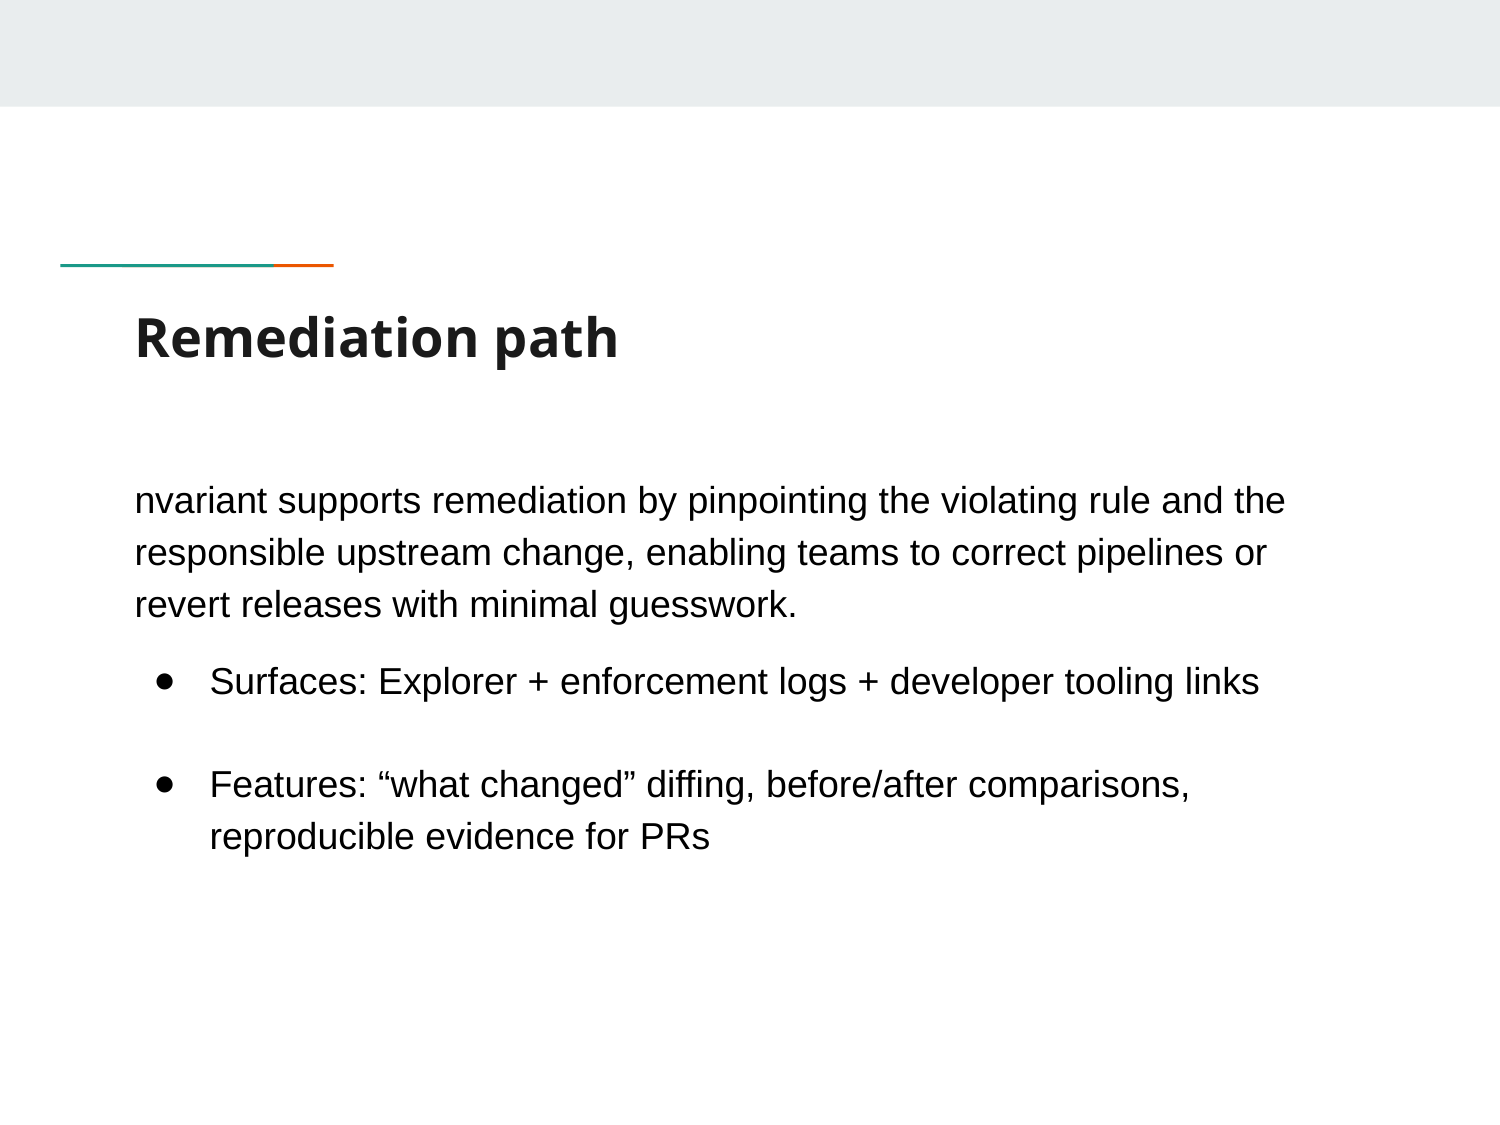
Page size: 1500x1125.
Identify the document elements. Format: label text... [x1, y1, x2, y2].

title Remediation path [119, 288, 1381, 406]
list nvariant supports remediation by pinpointing the violating rule and the responsible upstream change, enabling teams to correct pipelines or revert releases with minimal guesswork. Surfaces: Explorer + enforcement logs + developer tooling links Features: “what changed” diffing, before/after comparisons, reproducible evidence for PRs [119, 454, 1381, 950]
